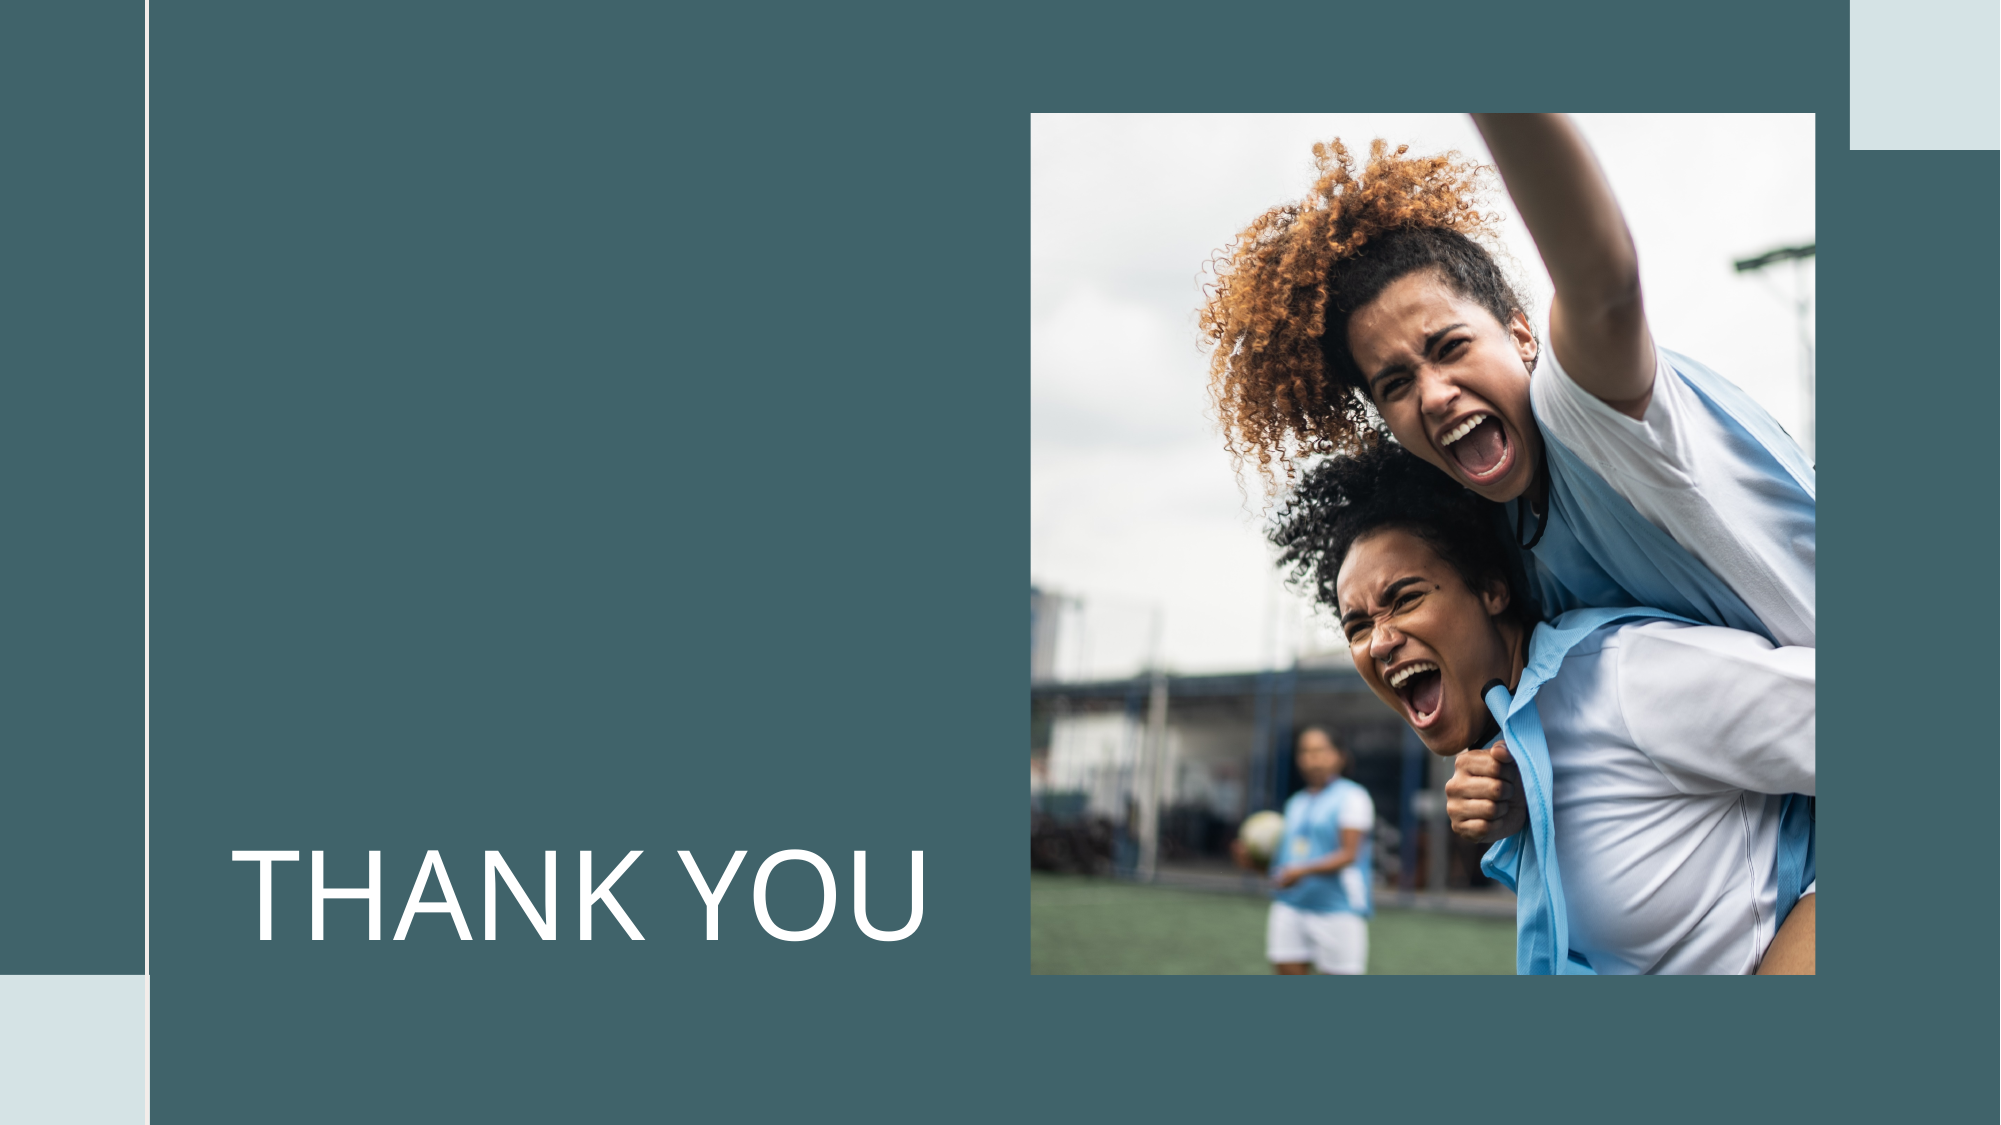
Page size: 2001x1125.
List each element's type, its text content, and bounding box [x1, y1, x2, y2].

picture [1030, 113, 1816, 975]
title THANK YOU [216, 113, 1030, 975]
